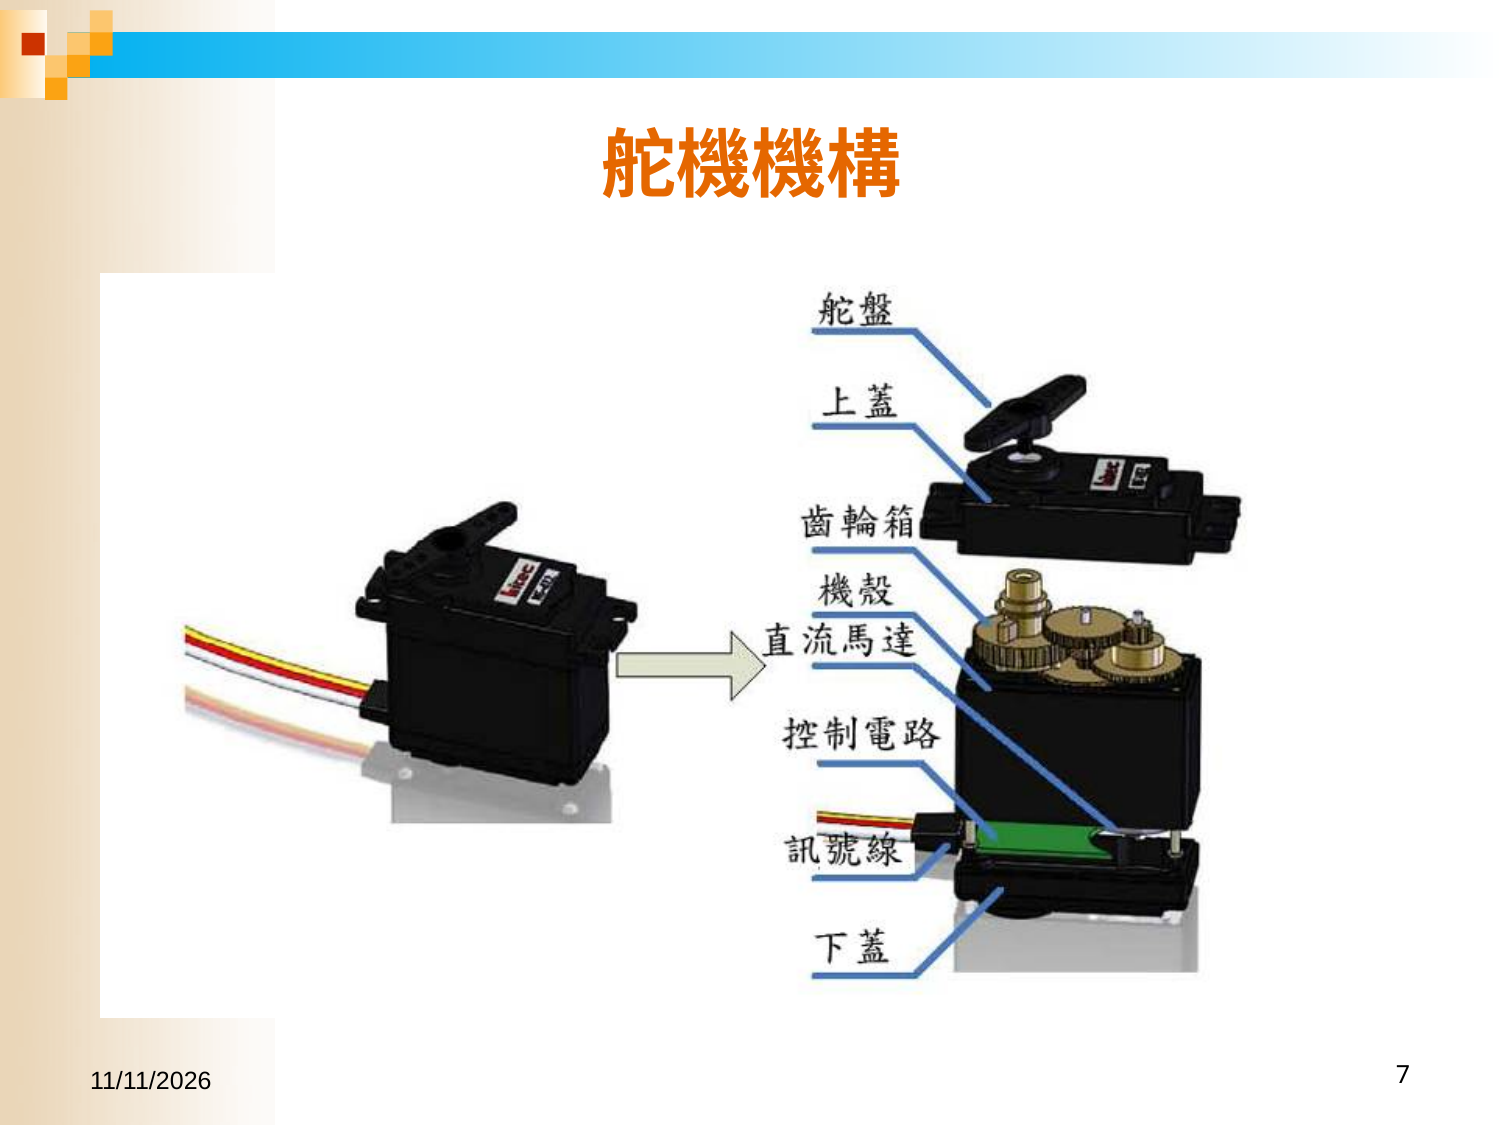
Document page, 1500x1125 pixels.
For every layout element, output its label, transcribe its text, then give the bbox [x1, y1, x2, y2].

title 舵機機構 [76, 92, 1427, 231]
picture [100, 272, 1389, 1018]
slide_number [75, 1024, 425, 1103]
slide_number 7 [1074, 1025, 1425, 1100]
